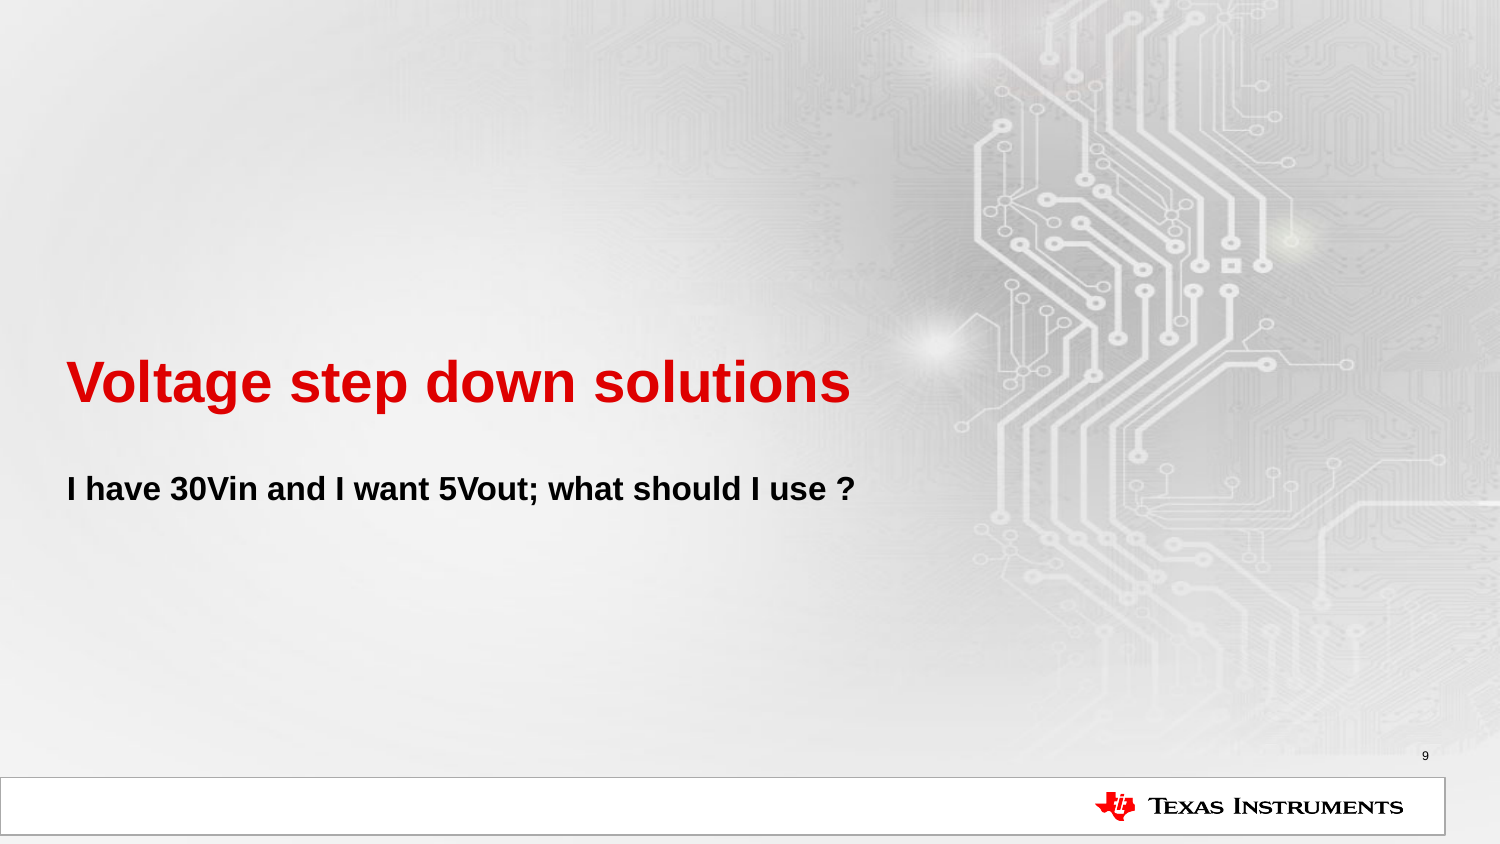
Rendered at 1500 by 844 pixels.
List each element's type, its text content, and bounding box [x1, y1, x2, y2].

picture [1095, 792, 1403, 821]
slide_number 9 [1089, 742, 1440, 769]
title Voltage step down solutions I have 30Vin and I want 5Vout; what should I use ? [56, 340, 1444, 522]
picture [0, 0, 1500, 844]
